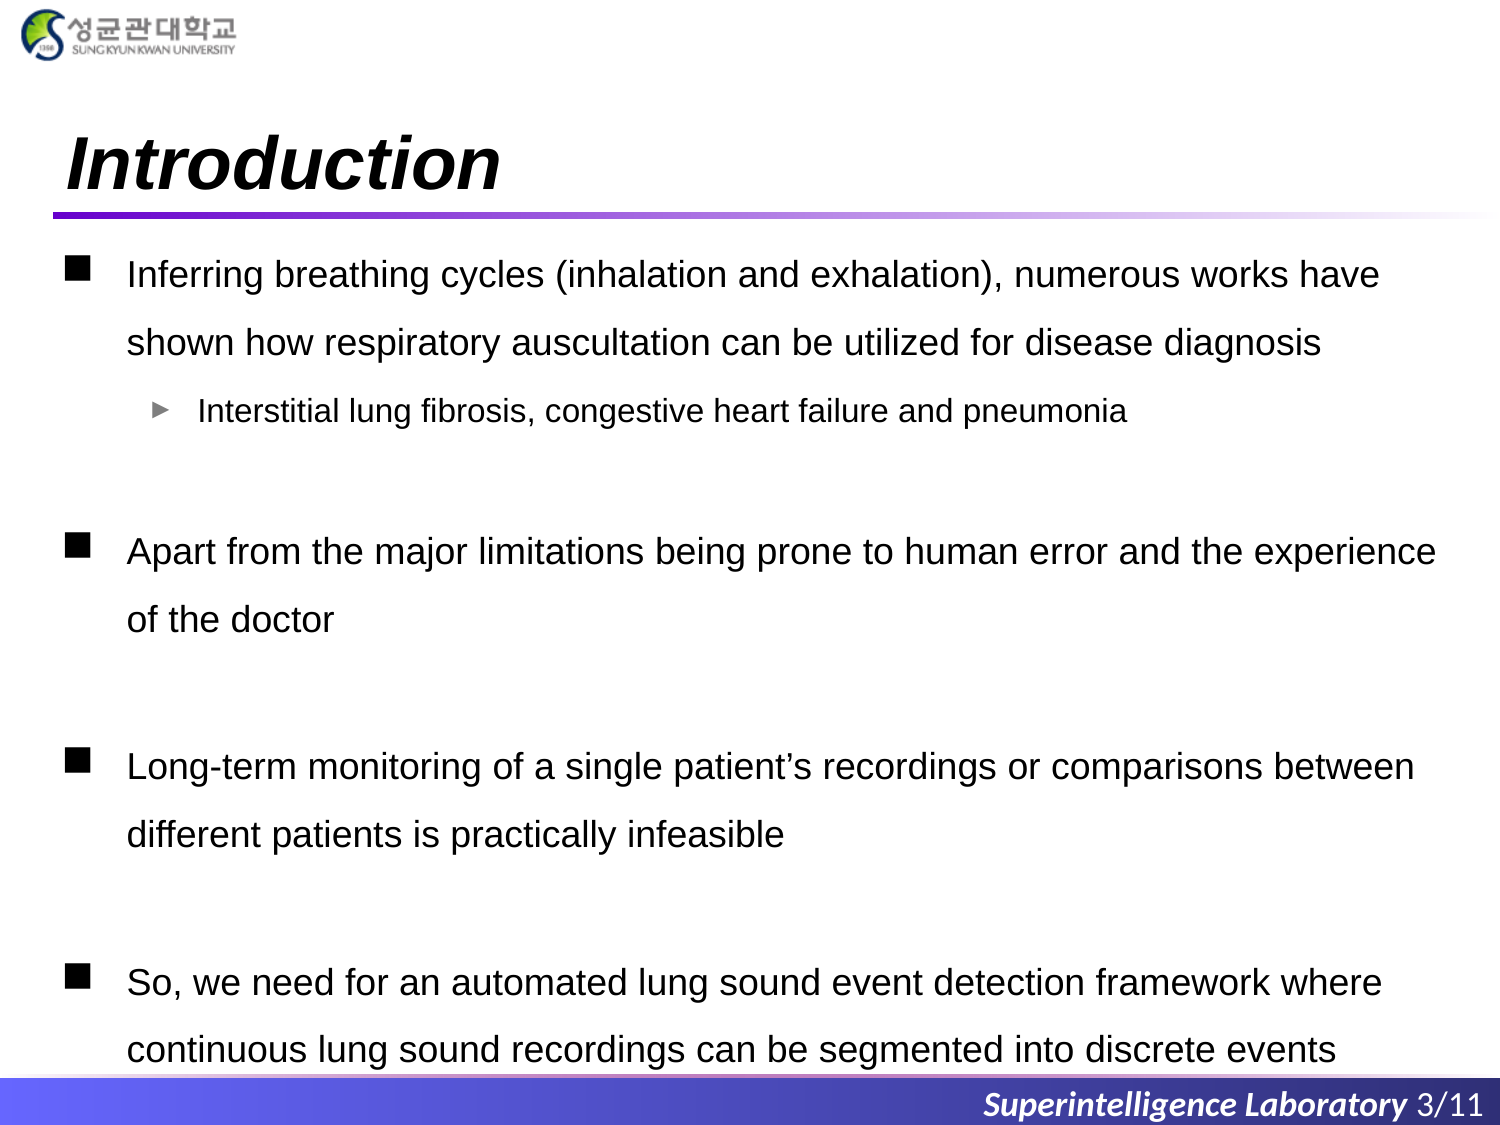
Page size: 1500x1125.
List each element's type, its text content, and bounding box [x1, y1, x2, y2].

picture [0, 0, 254, 65]
list Inferring breathing cycles (inhalation and exhalation), numerous works have shown how respiratory auscultation can be utilized for disease diagnosis Interstitial lung fibrosis, congestive heart failure and pneumonia Apart from the major limitations being prone to human error and the experience of the doctor Long-term monitoring of a single patient’s recordings or comparisons between different patients is practically infeasible So, we need for an automated lung sound event detection framework where continuous lung sound recordings can be segmented into discrete events [49, 219, 1483, 1059]
title Introduction [50, 24, 1463, 213]
